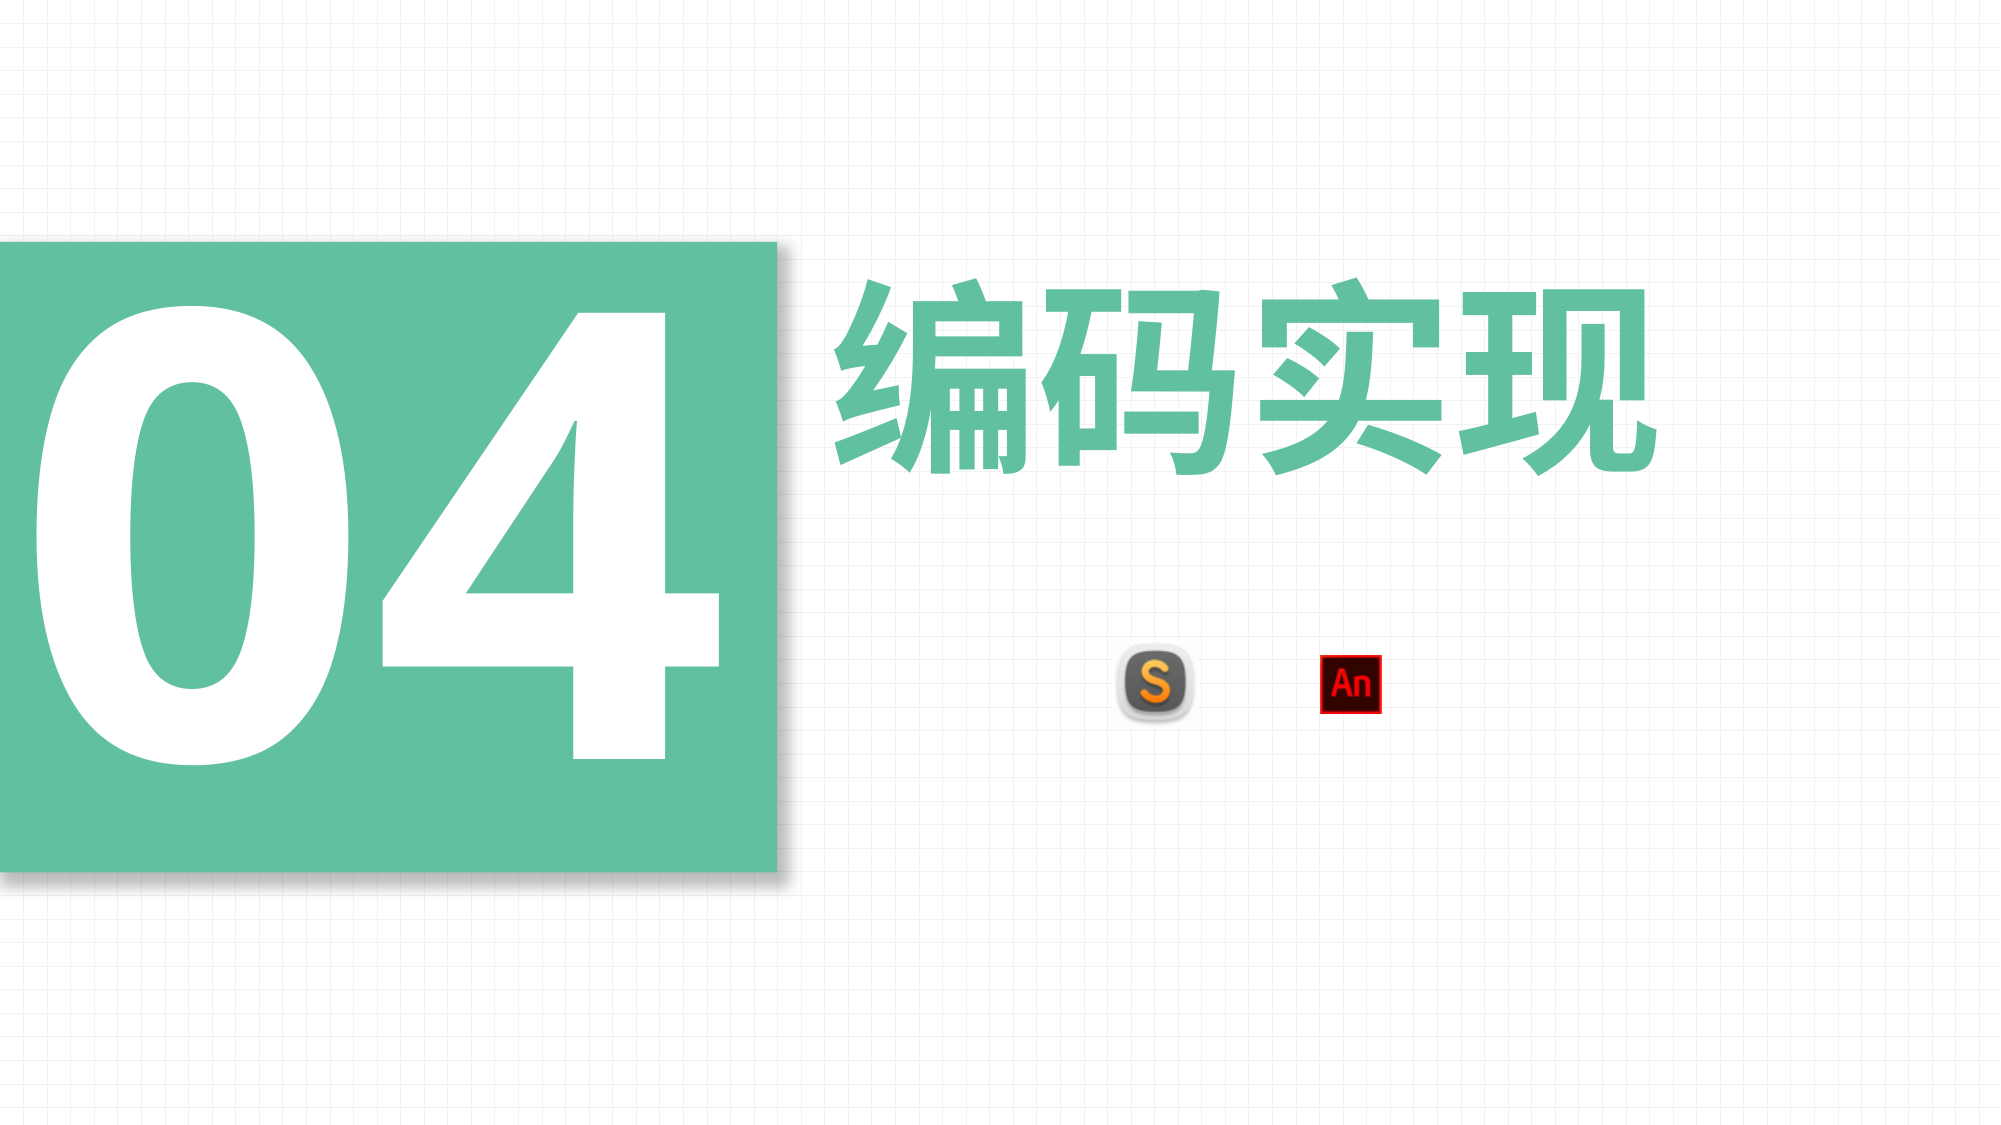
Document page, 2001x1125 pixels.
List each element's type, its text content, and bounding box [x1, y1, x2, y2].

picture [1113, 642, 1198, 728]
list 04 [0, 241, 777, 873]
picture [1320, 655, 1382, 715]
list 编码实现 [814, 241, 1914, 873]
